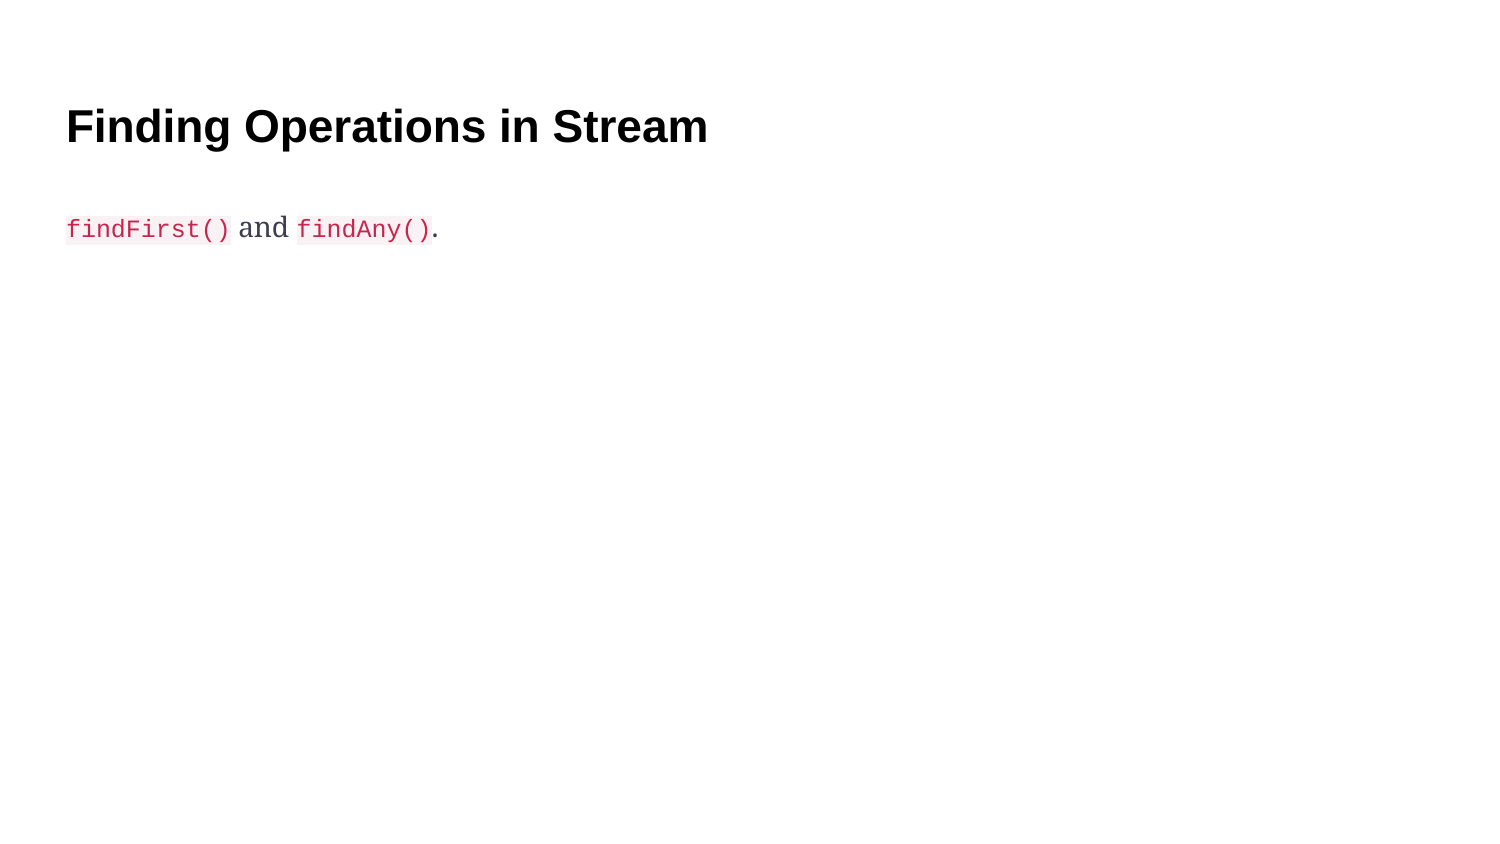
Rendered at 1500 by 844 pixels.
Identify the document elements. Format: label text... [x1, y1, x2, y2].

list findFirst() and findAny(). [51, 189, 1449, 750]
title Finding Operations in Stream [51, 72, 1449, 167]
